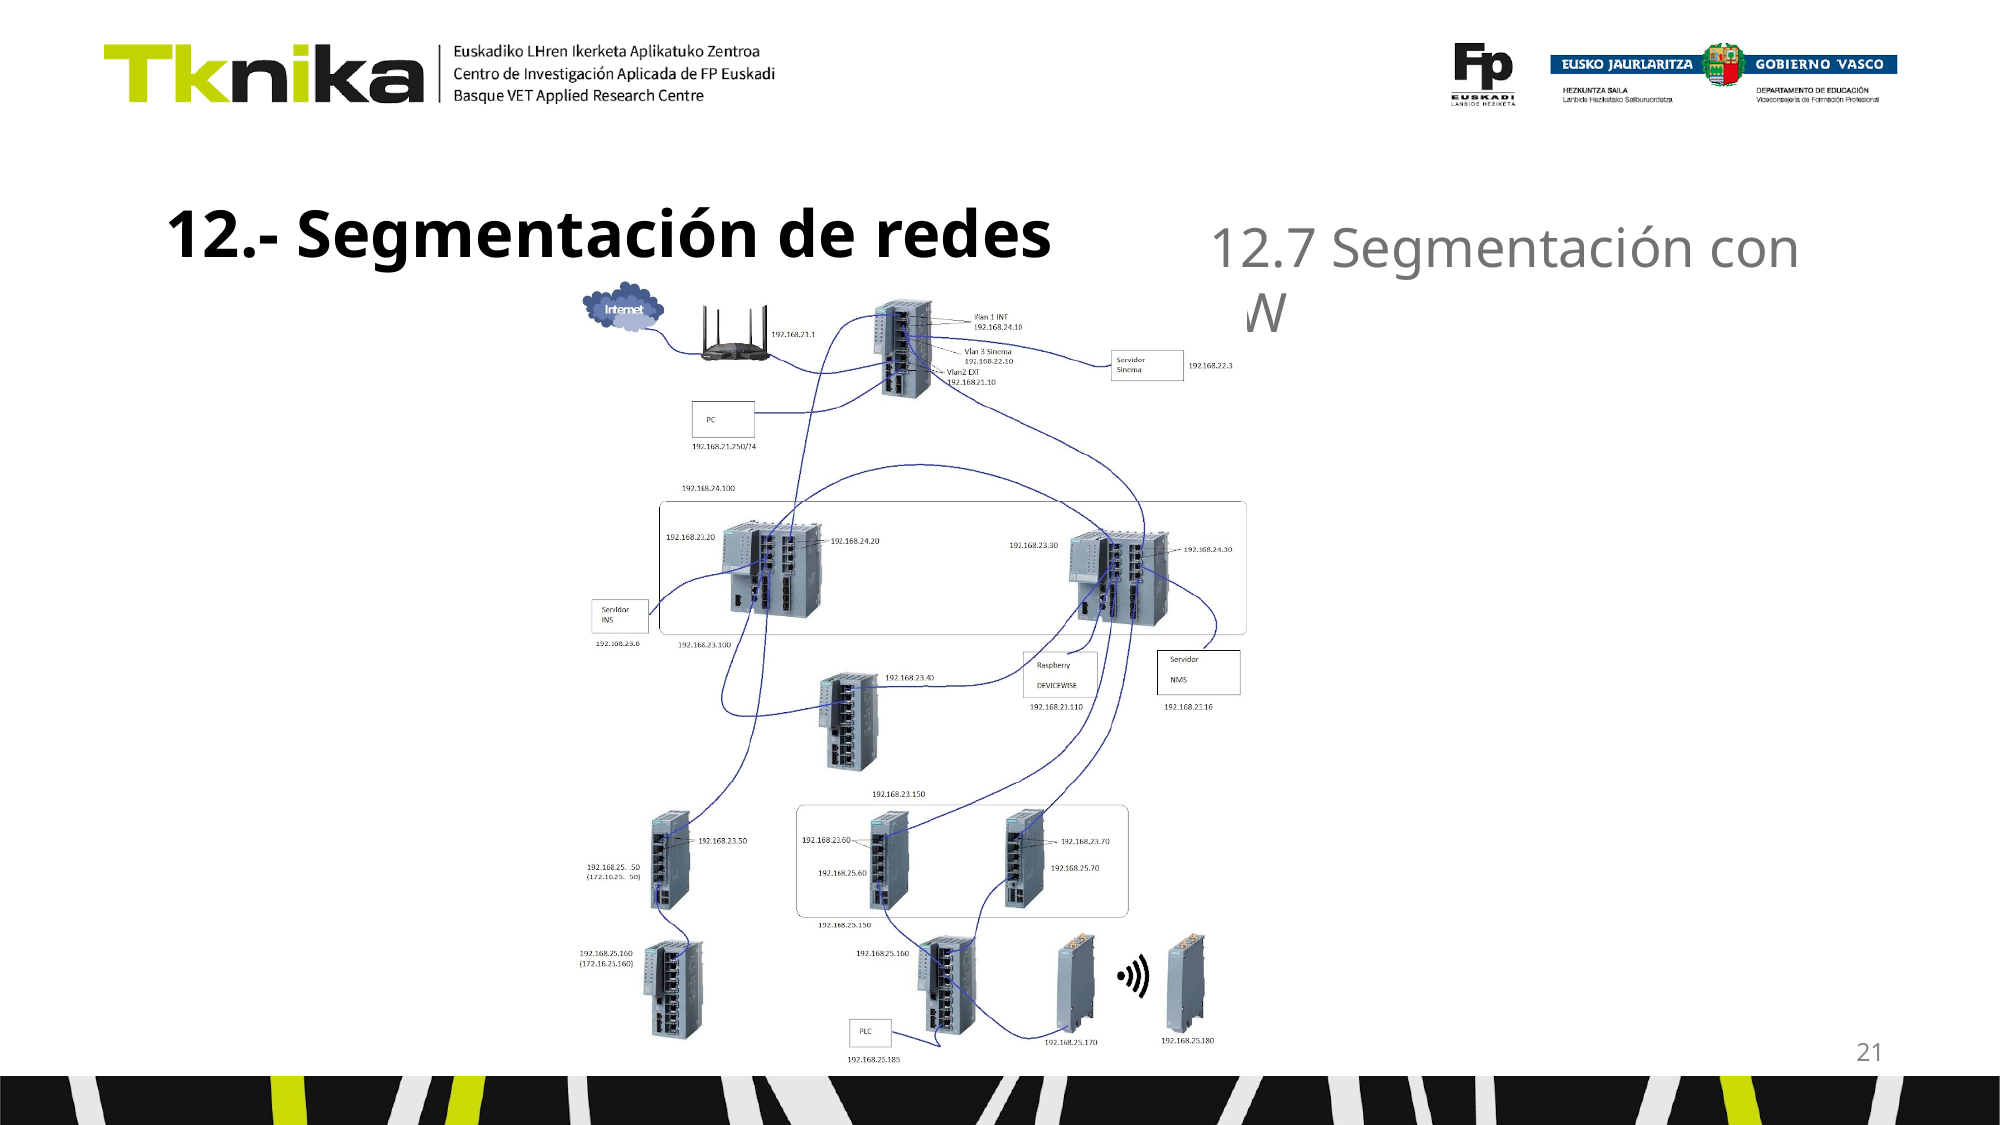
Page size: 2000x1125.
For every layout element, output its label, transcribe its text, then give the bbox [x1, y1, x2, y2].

slide_number ‹#› [1433, 1023, 1900, 1084]
text_box 12.7 Segmentación con FW [1119, 198, 1868, 359]
title 12.- Segmentación de redes [130, 184, 1089, 279]
picture [0, 1076, 2000, 1125]
picture [102, 42, 1898, 106]
picture [567, 267, 1248, 1065]
